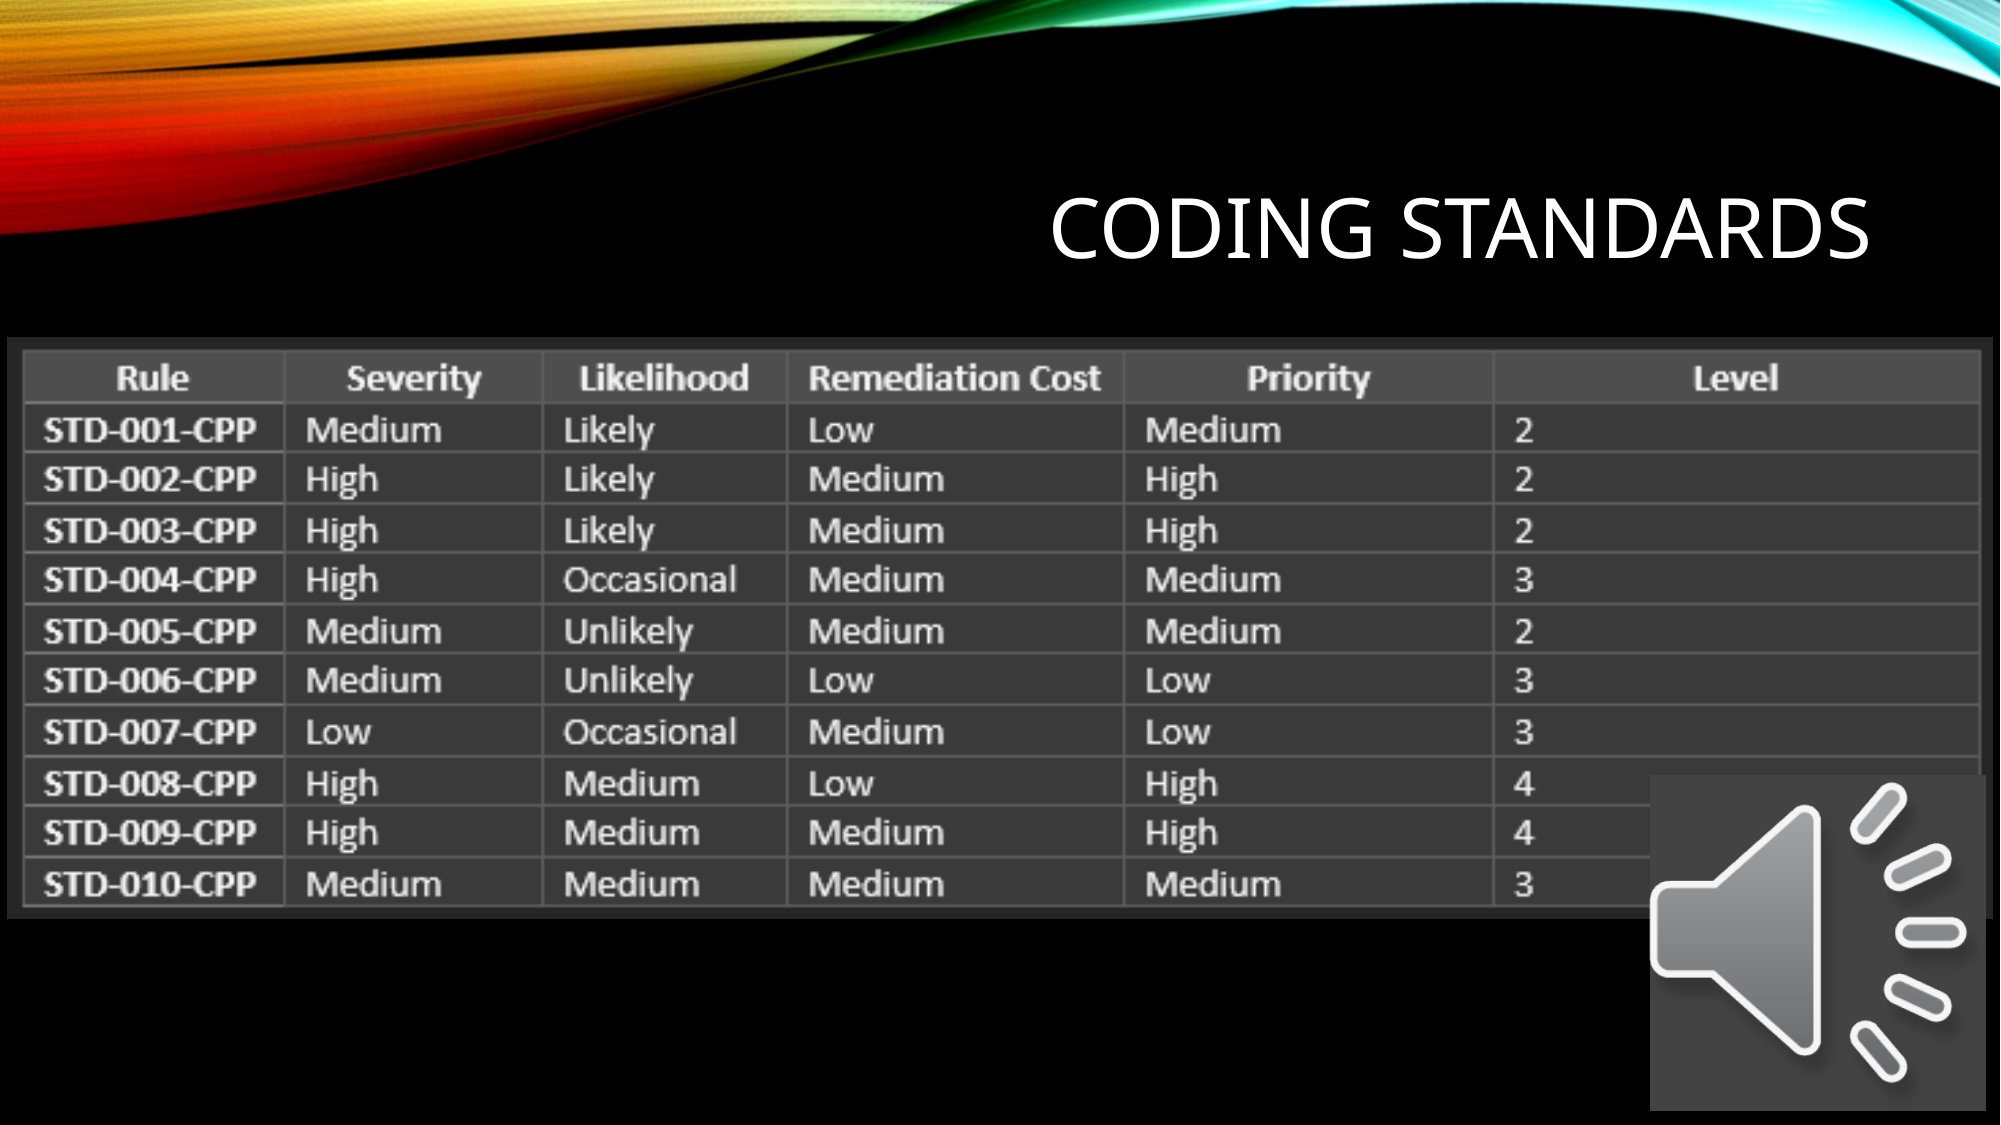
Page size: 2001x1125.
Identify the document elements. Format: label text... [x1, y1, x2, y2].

picture [7, 337, 1993, 1112]
picture [0, 0, 2000, 237]
title CODING STANDARDS [474, 125, 1888, 336]
